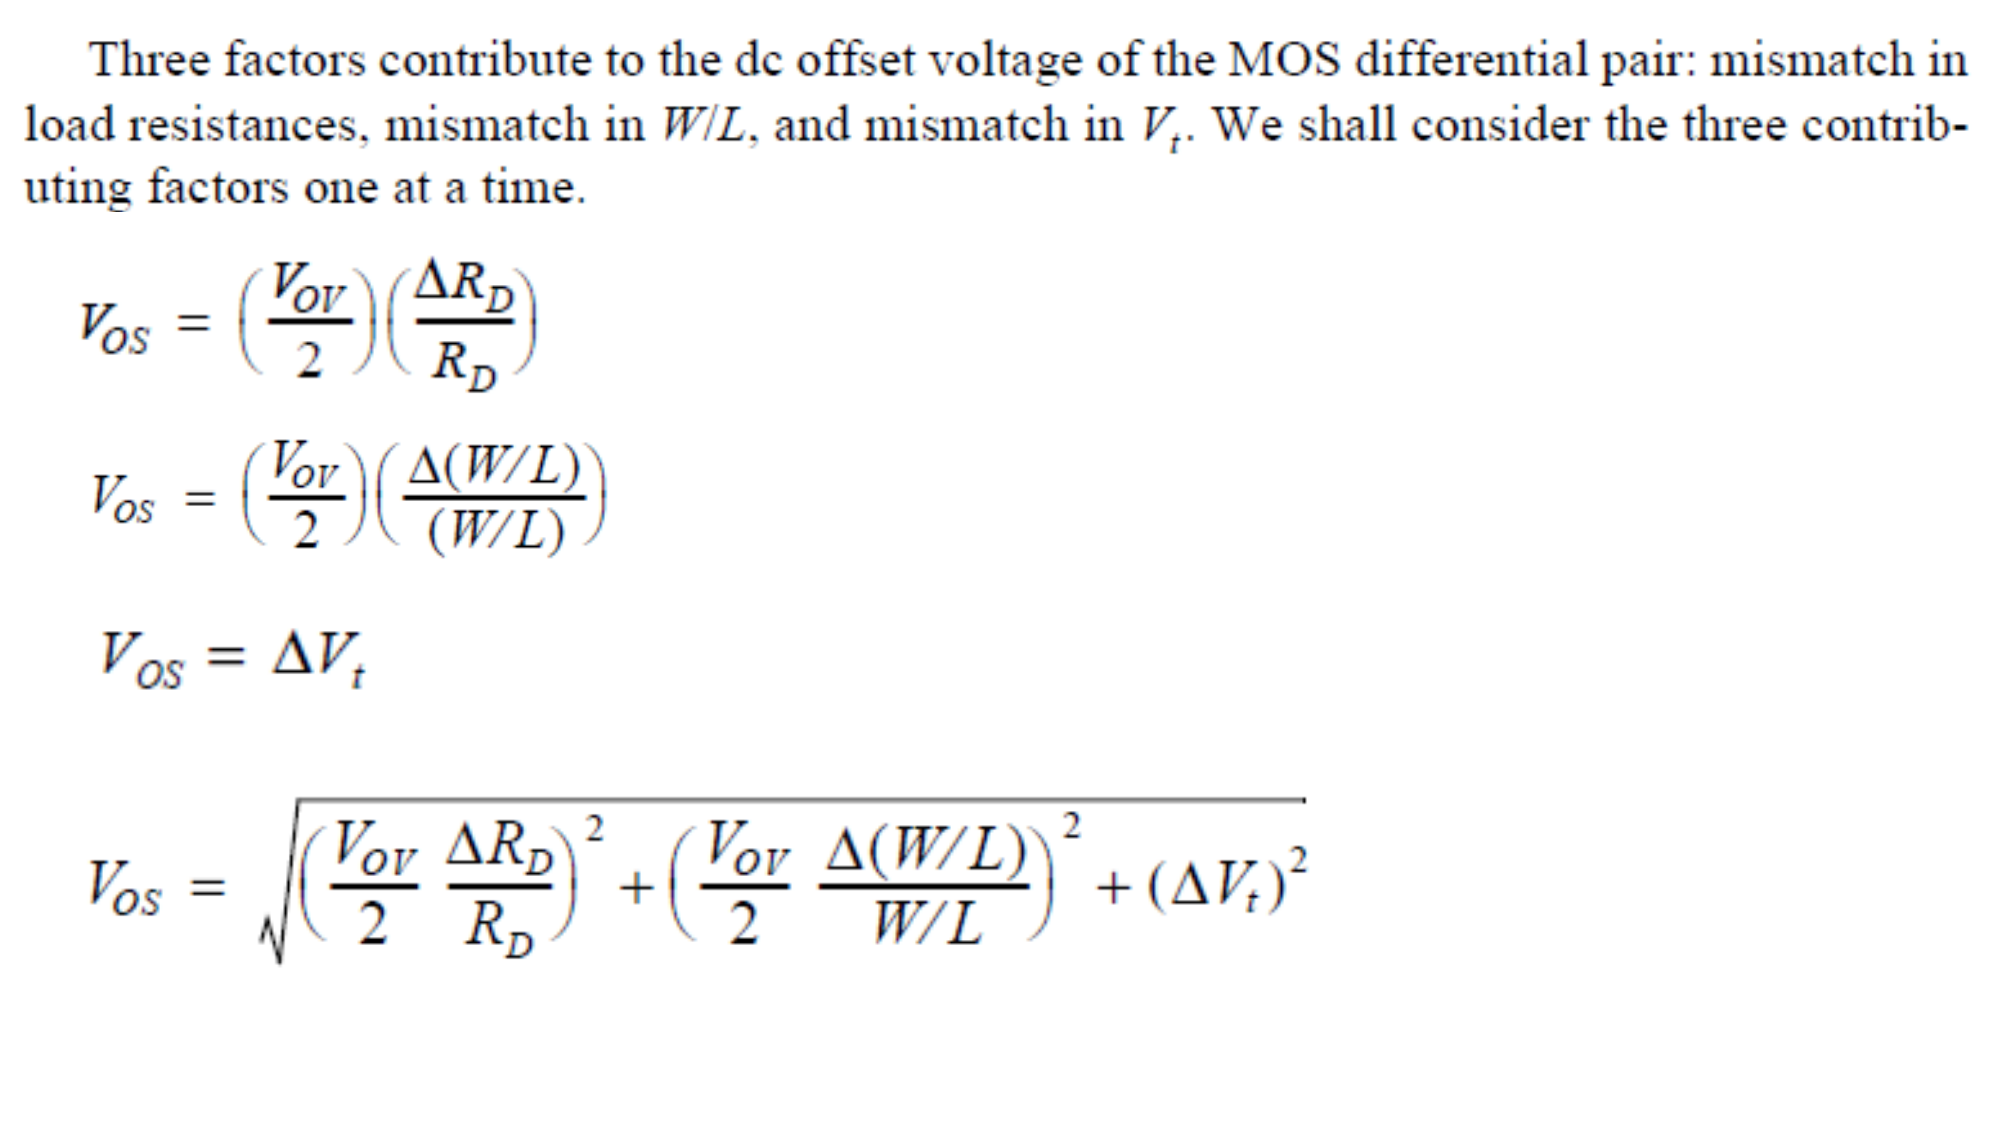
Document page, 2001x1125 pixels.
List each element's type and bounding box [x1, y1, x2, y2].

picture [0, 27, 1976, 212]
picture [66, 583, 398, 715]
picture [66, 416, 634, 563]
picture [66, 767, 1335, 1003]
picture [66, 228, 551, 396]
